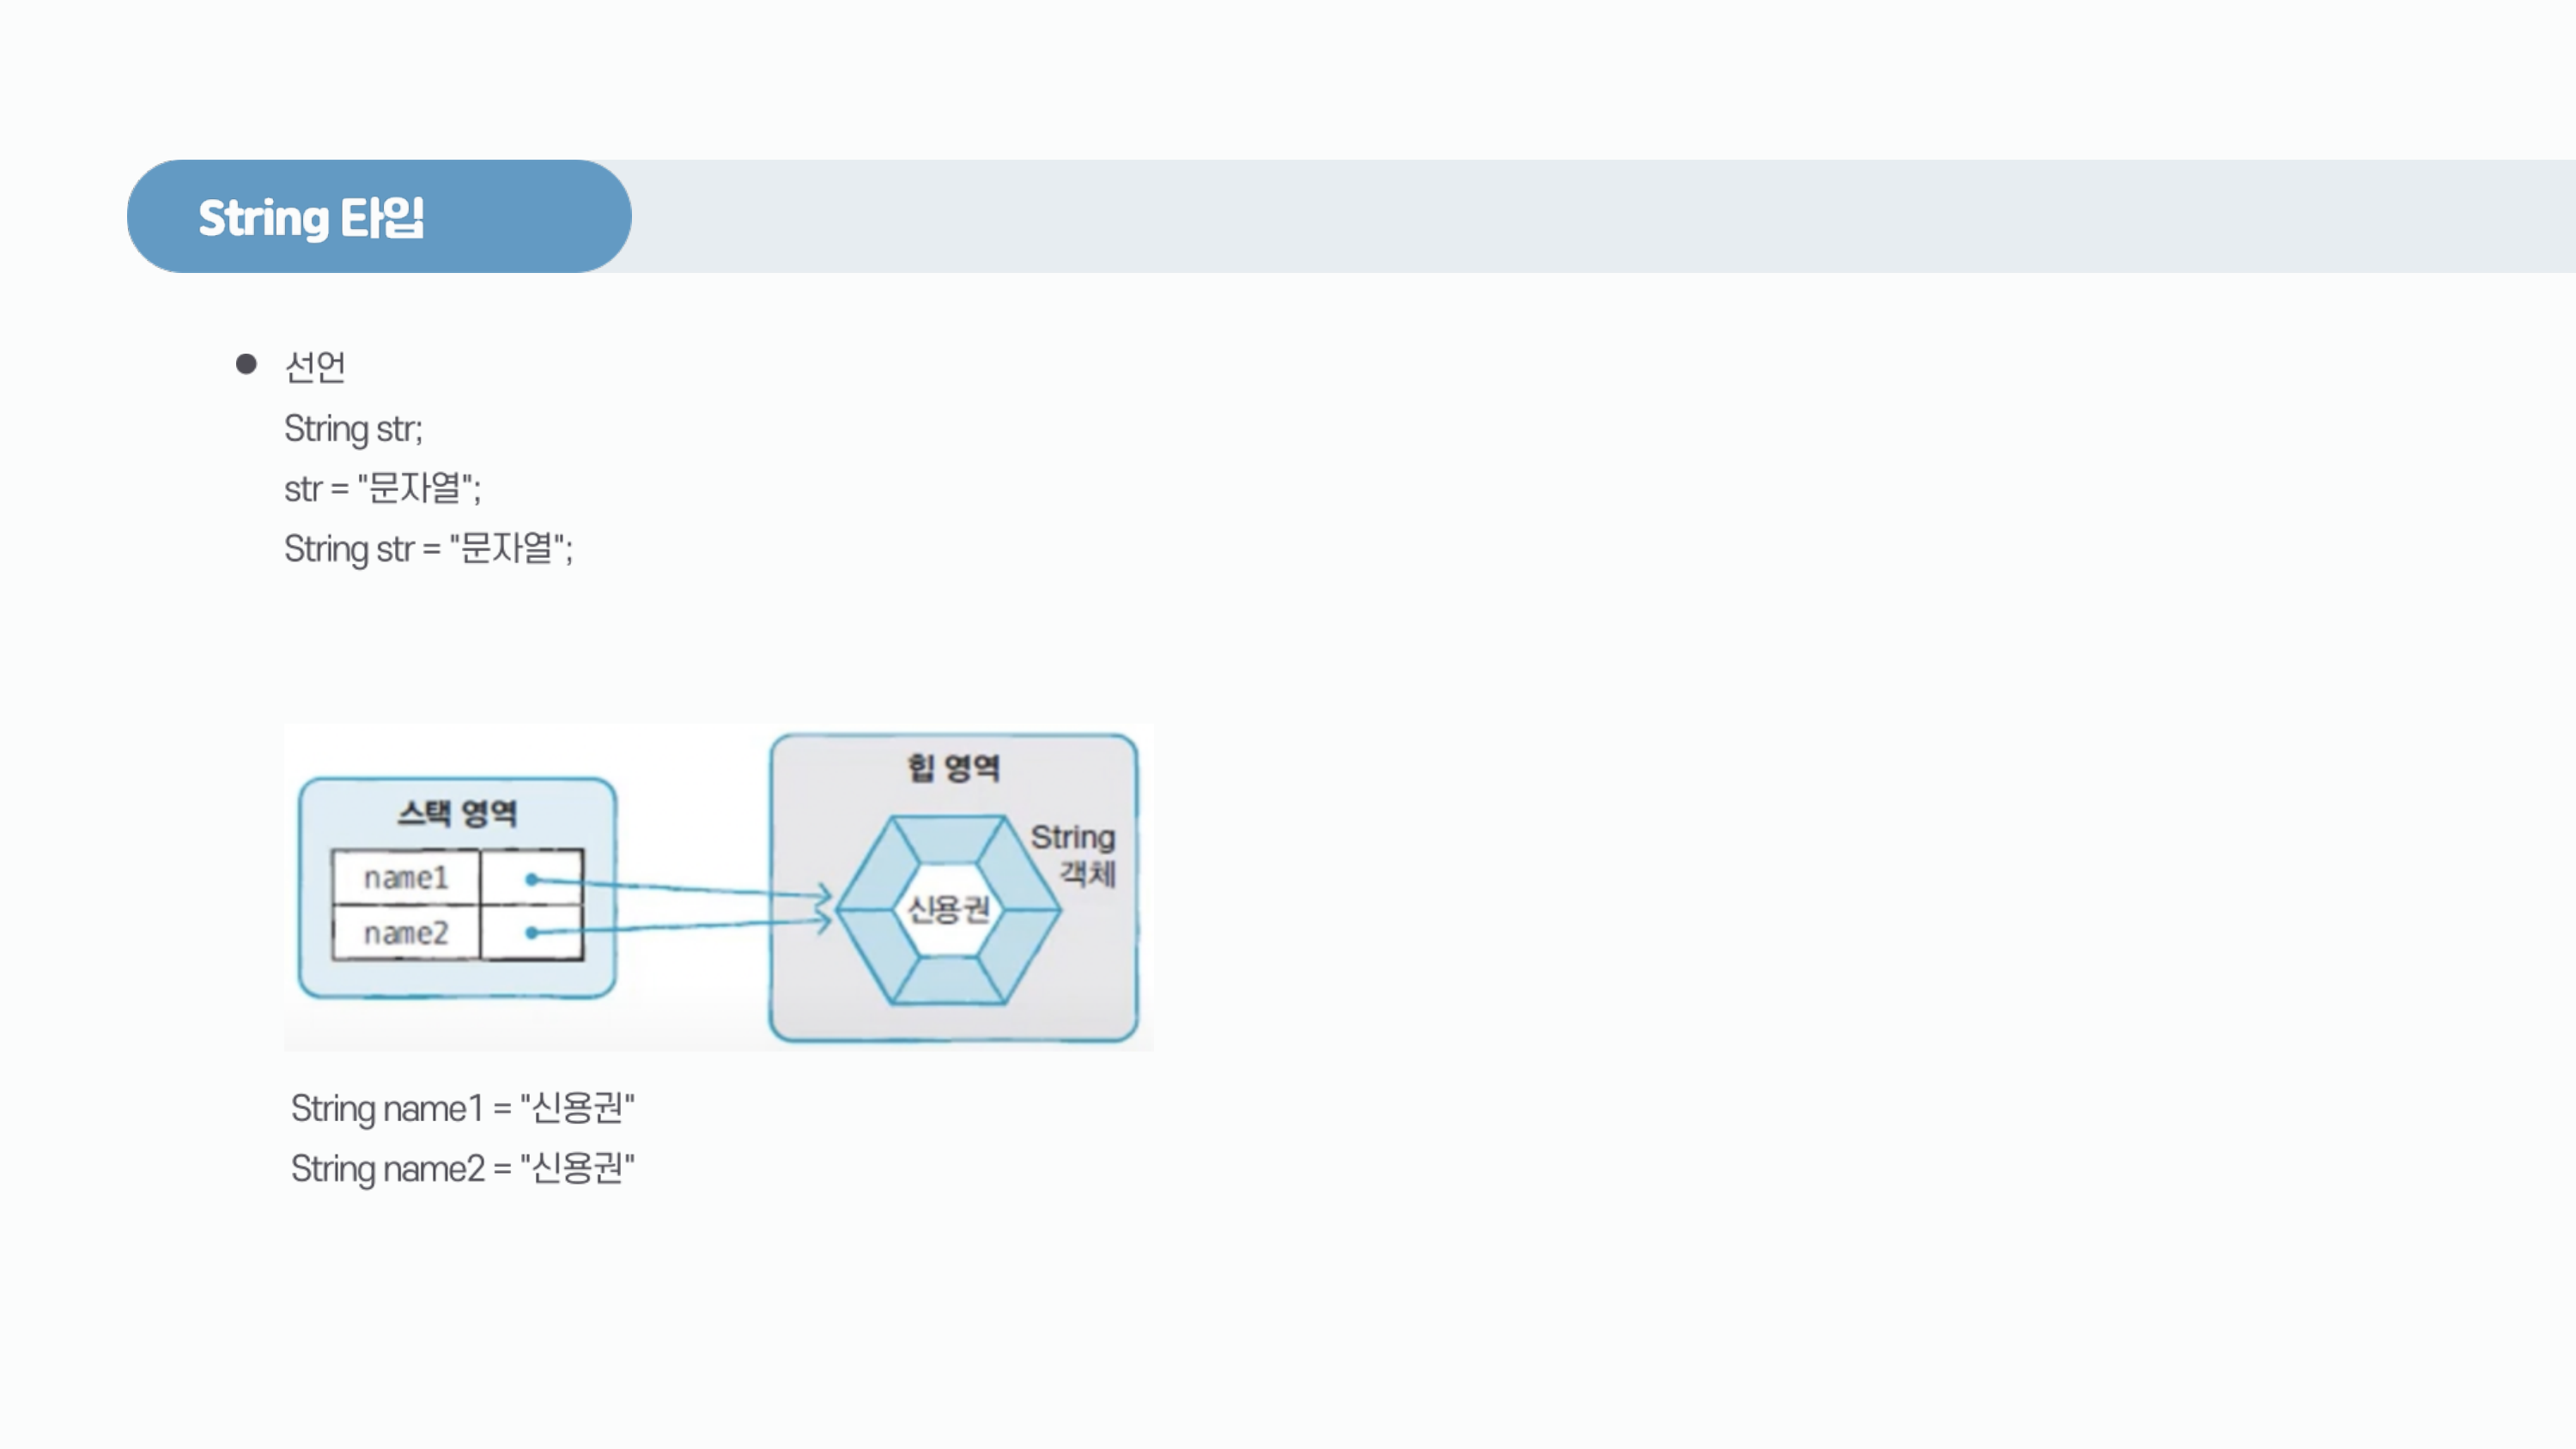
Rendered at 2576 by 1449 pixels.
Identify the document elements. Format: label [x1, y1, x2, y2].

text_box [633, 160, 2576, 273]
text_box [127, 160, 632, 273]
picture [191, 180, 447, 270]
text_box [236, 354, 258, 376]
picture [279, 337, 592, 588]
picture [285, 1078, 654, 1208]
text_box [284, 724, 1154, 1052]
